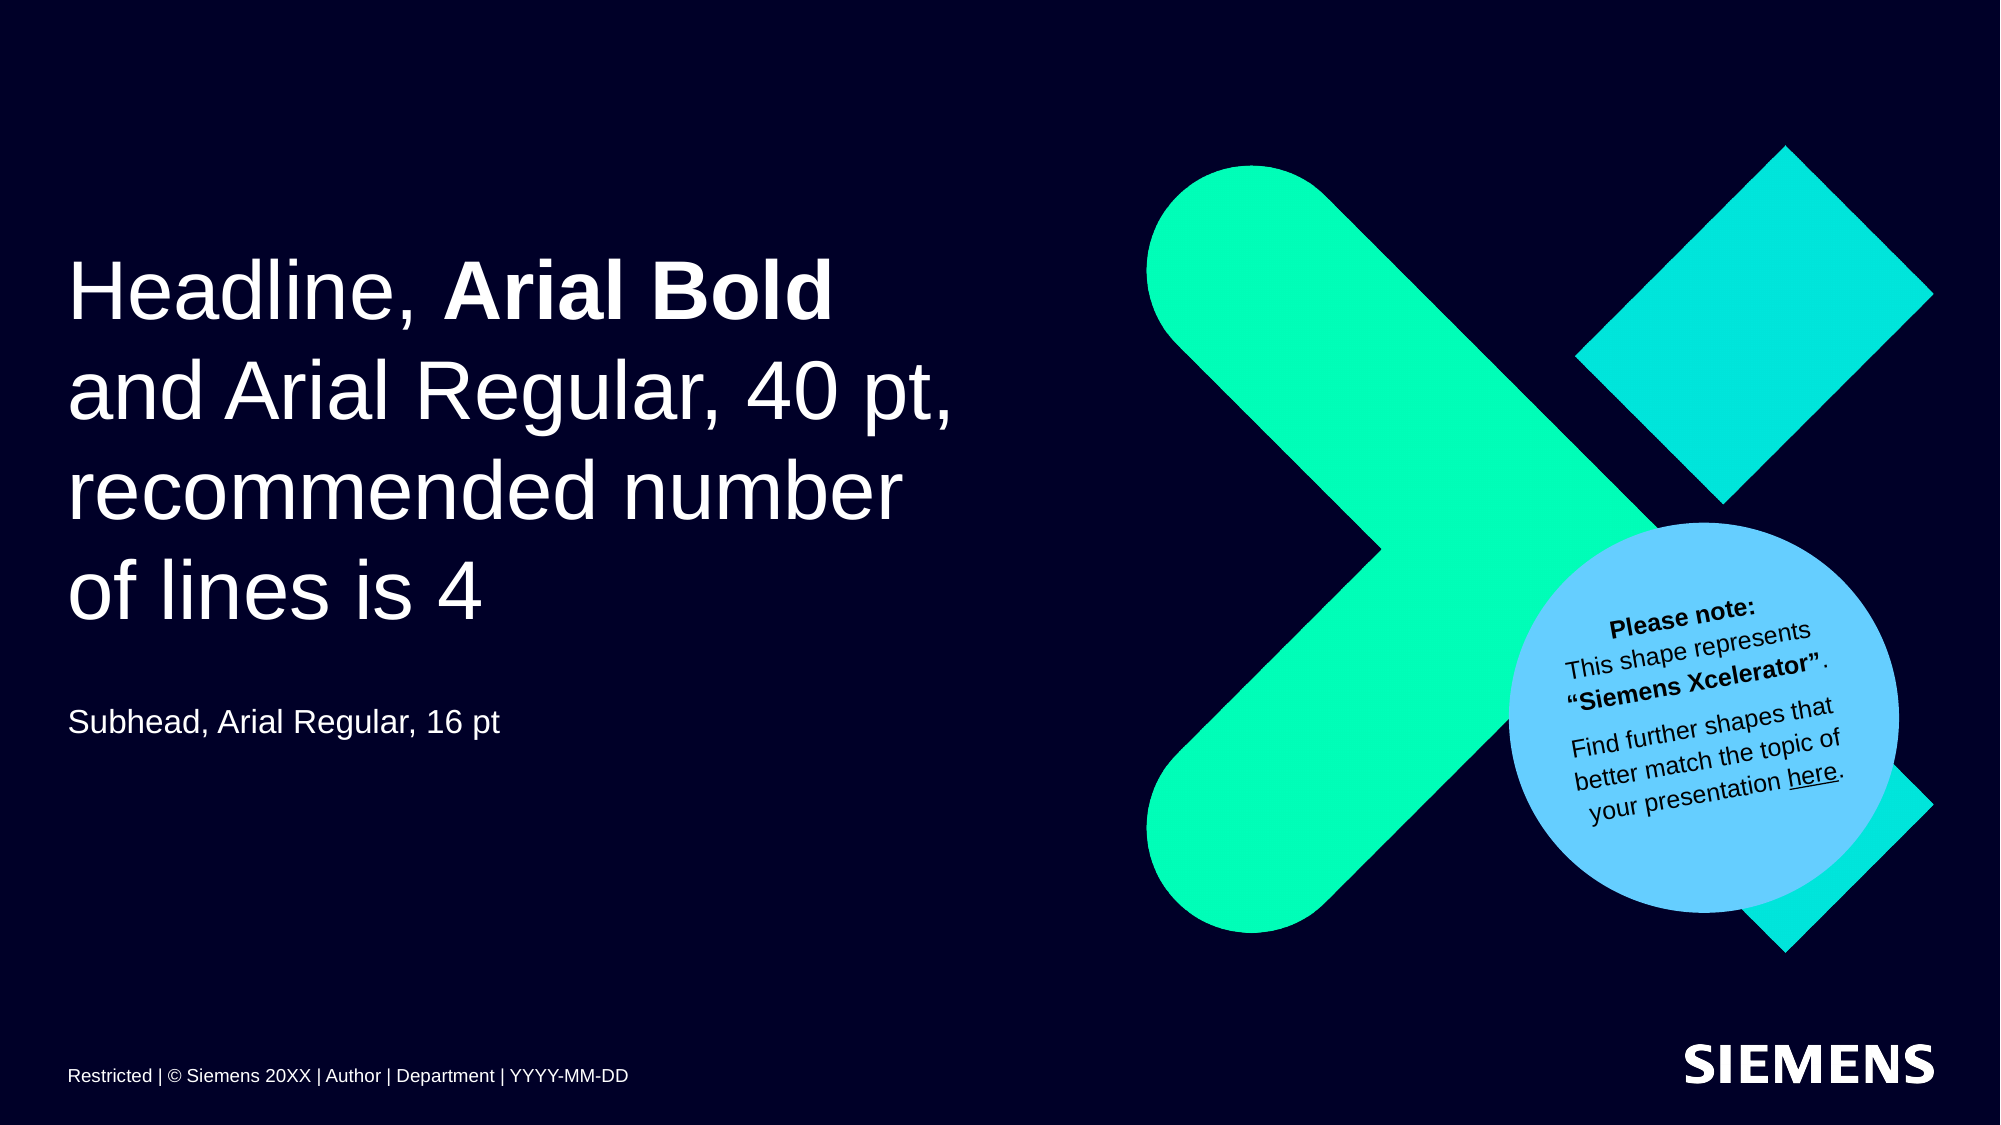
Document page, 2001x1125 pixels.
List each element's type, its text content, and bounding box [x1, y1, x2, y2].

title Headline, Arial Bold and Arial Regular, 40 pt, recommended number of lines is 4 [67, 232, 1126, 635]
footer Restricted | © Siemens 20XX | Author | Department | YYYY-MM-DD [67, 1035, 1592, 1125]
picture [1685, 1044, 1934, 1084]
picture [1126, 145, 1934, 953]
subtitle Subhead, Arial Regular, 16 pt [67, 635, 1126, 953]
